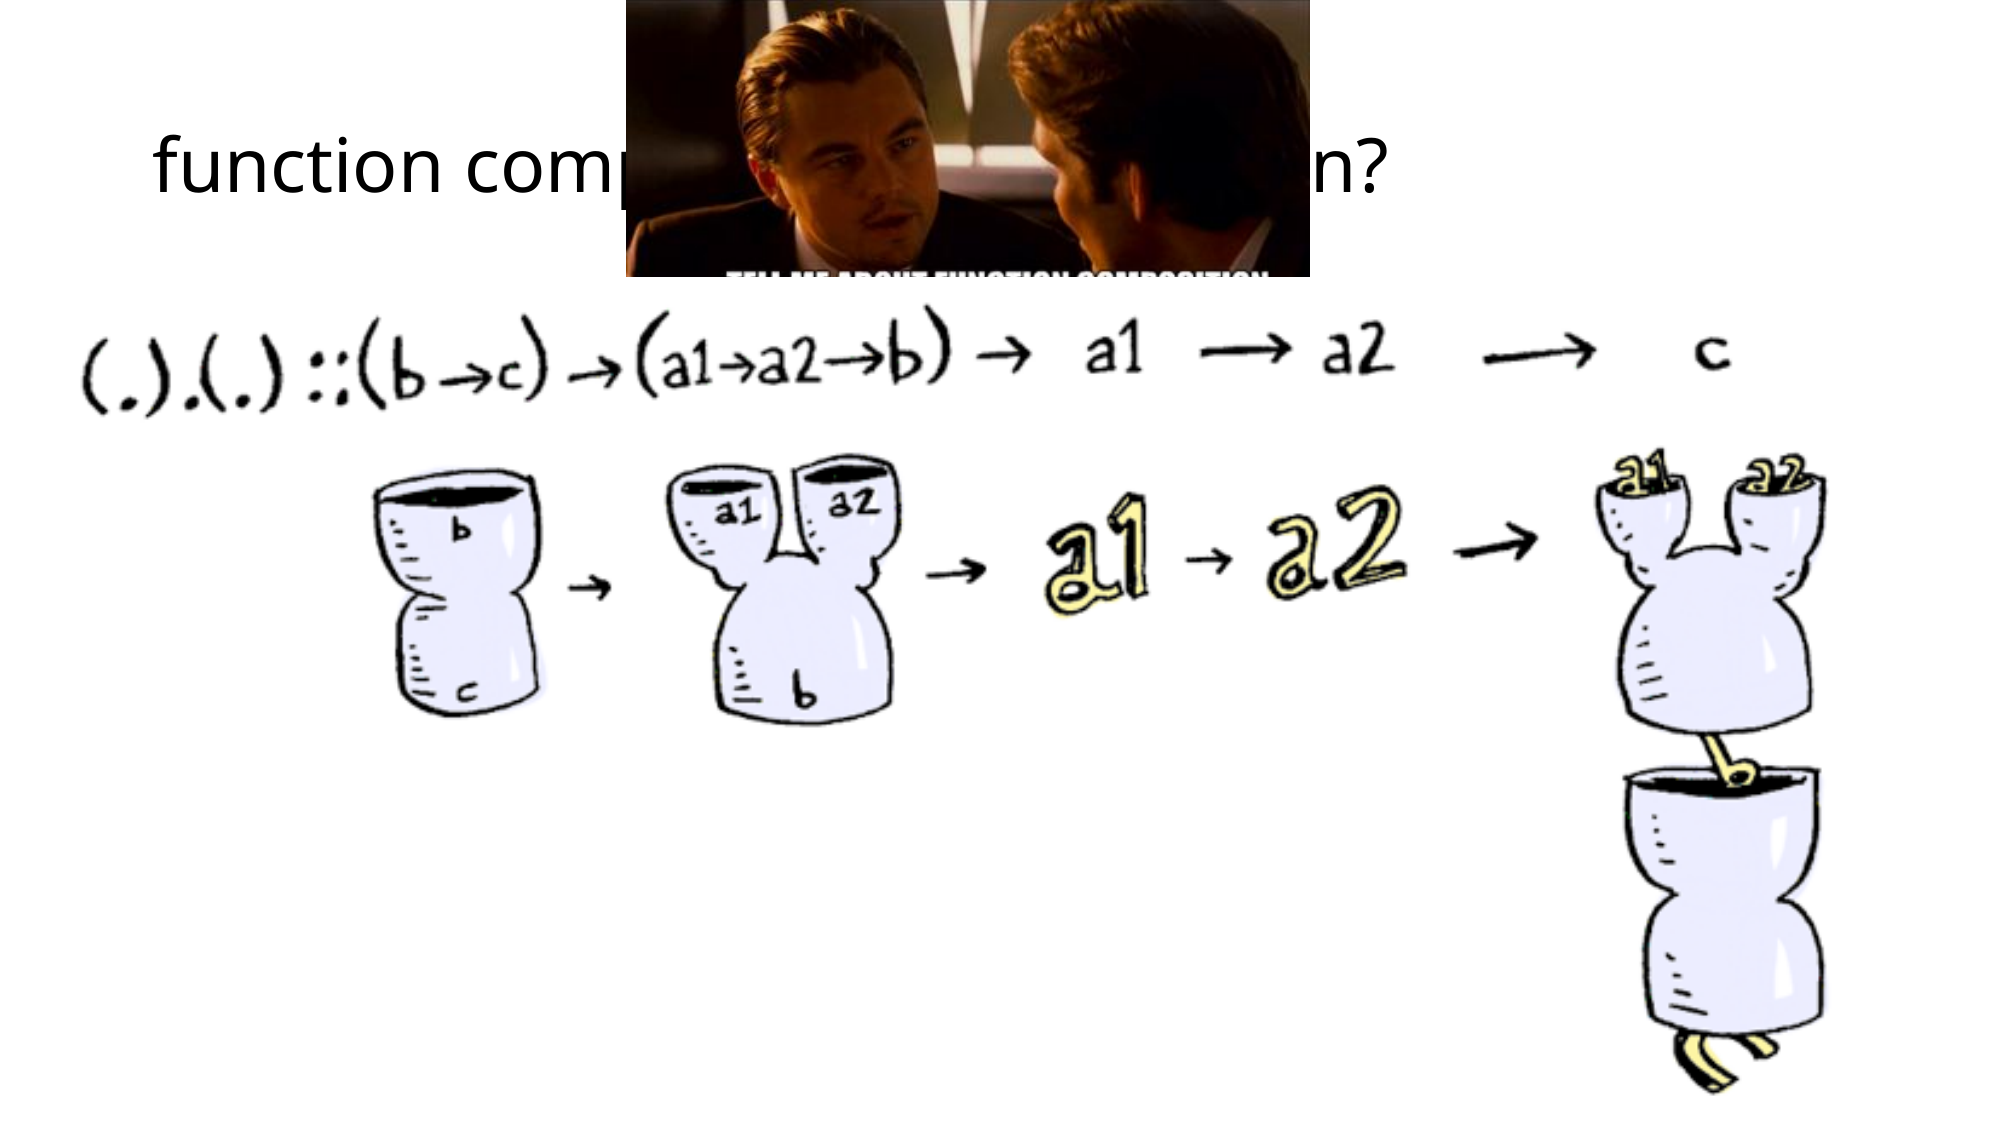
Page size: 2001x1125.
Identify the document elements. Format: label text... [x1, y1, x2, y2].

title function composition composition? [1310, 59, 1863, 277]
picture [49, 0, 1863, 1125]
title function composition composition? [137, 59, 626, 277]
